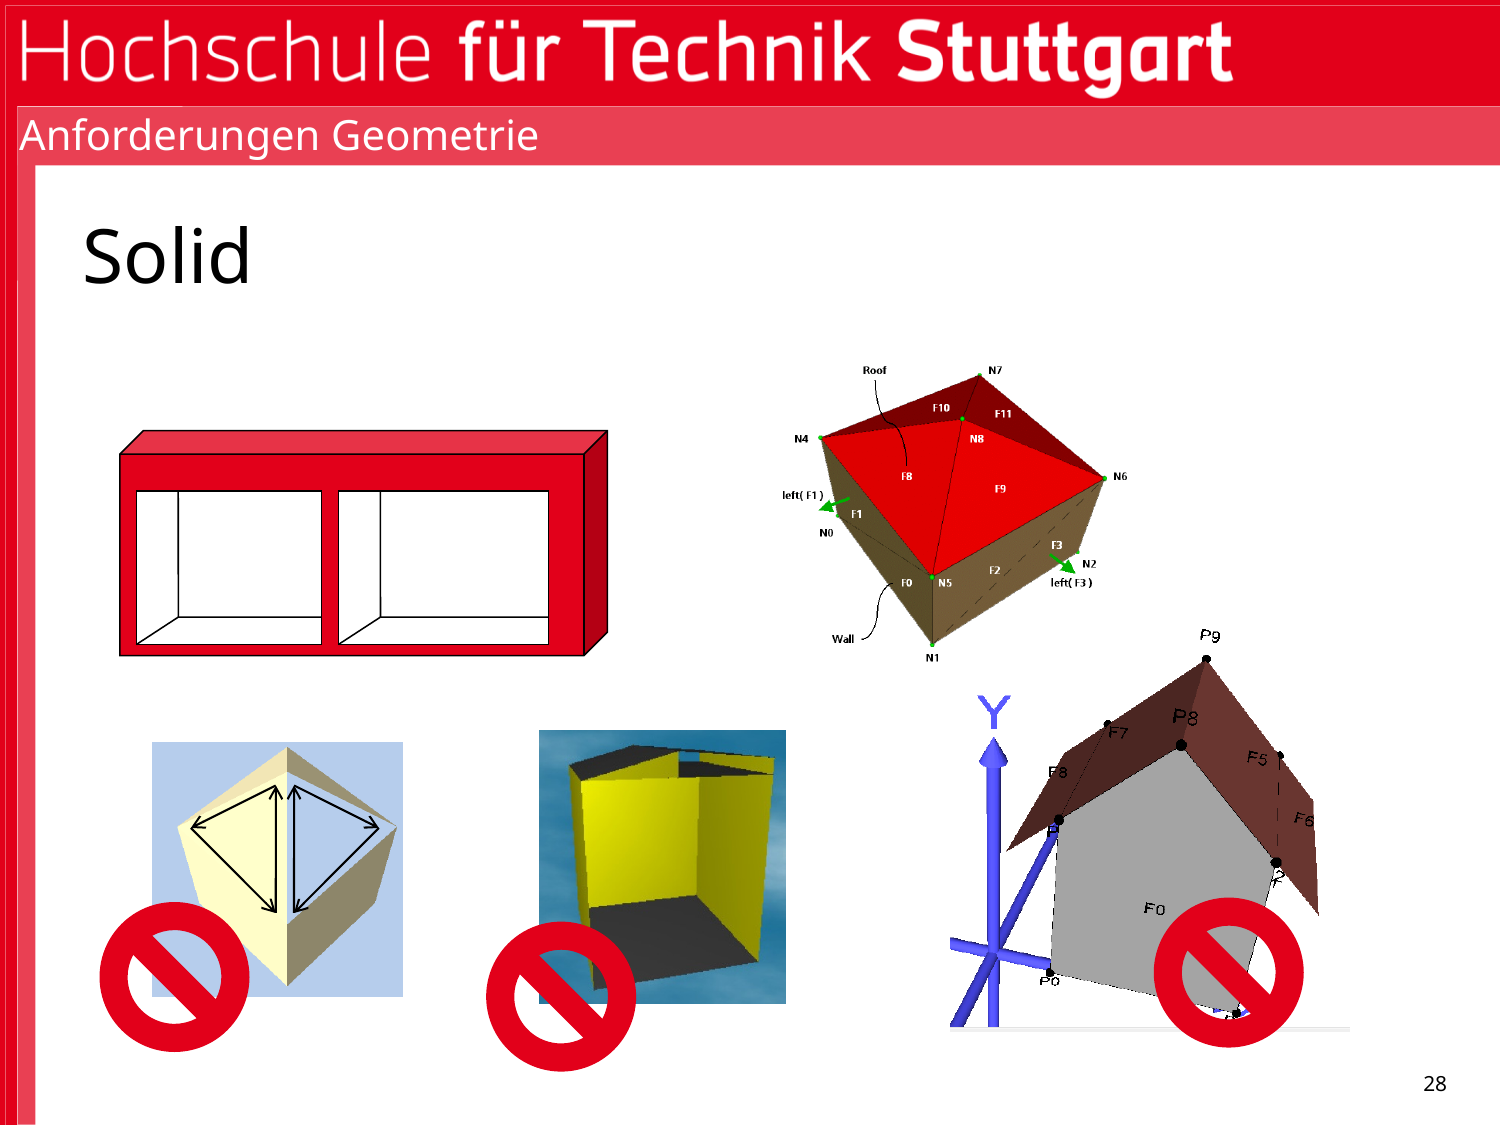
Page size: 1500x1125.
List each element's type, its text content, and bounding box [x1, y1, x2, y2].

slide_number 28 [1399, 1070, 1447, 1094]
text_box [99, 907, 245, 1053]
title Solid [82, 208, 1500, 433]
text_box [152, 741, 403, 997]
picture [538, 730, 786, 1005]
picture [766, 349, 1350, 1053]
picture [6, 6, 1500, 1125]
footer Anforderungen Geometrie [19, 104, 1431, 164]
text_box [119, 430, 608, 656]
picture [0, 0, 1500, 1125]
text_box [486, 927, 635, 1072]
